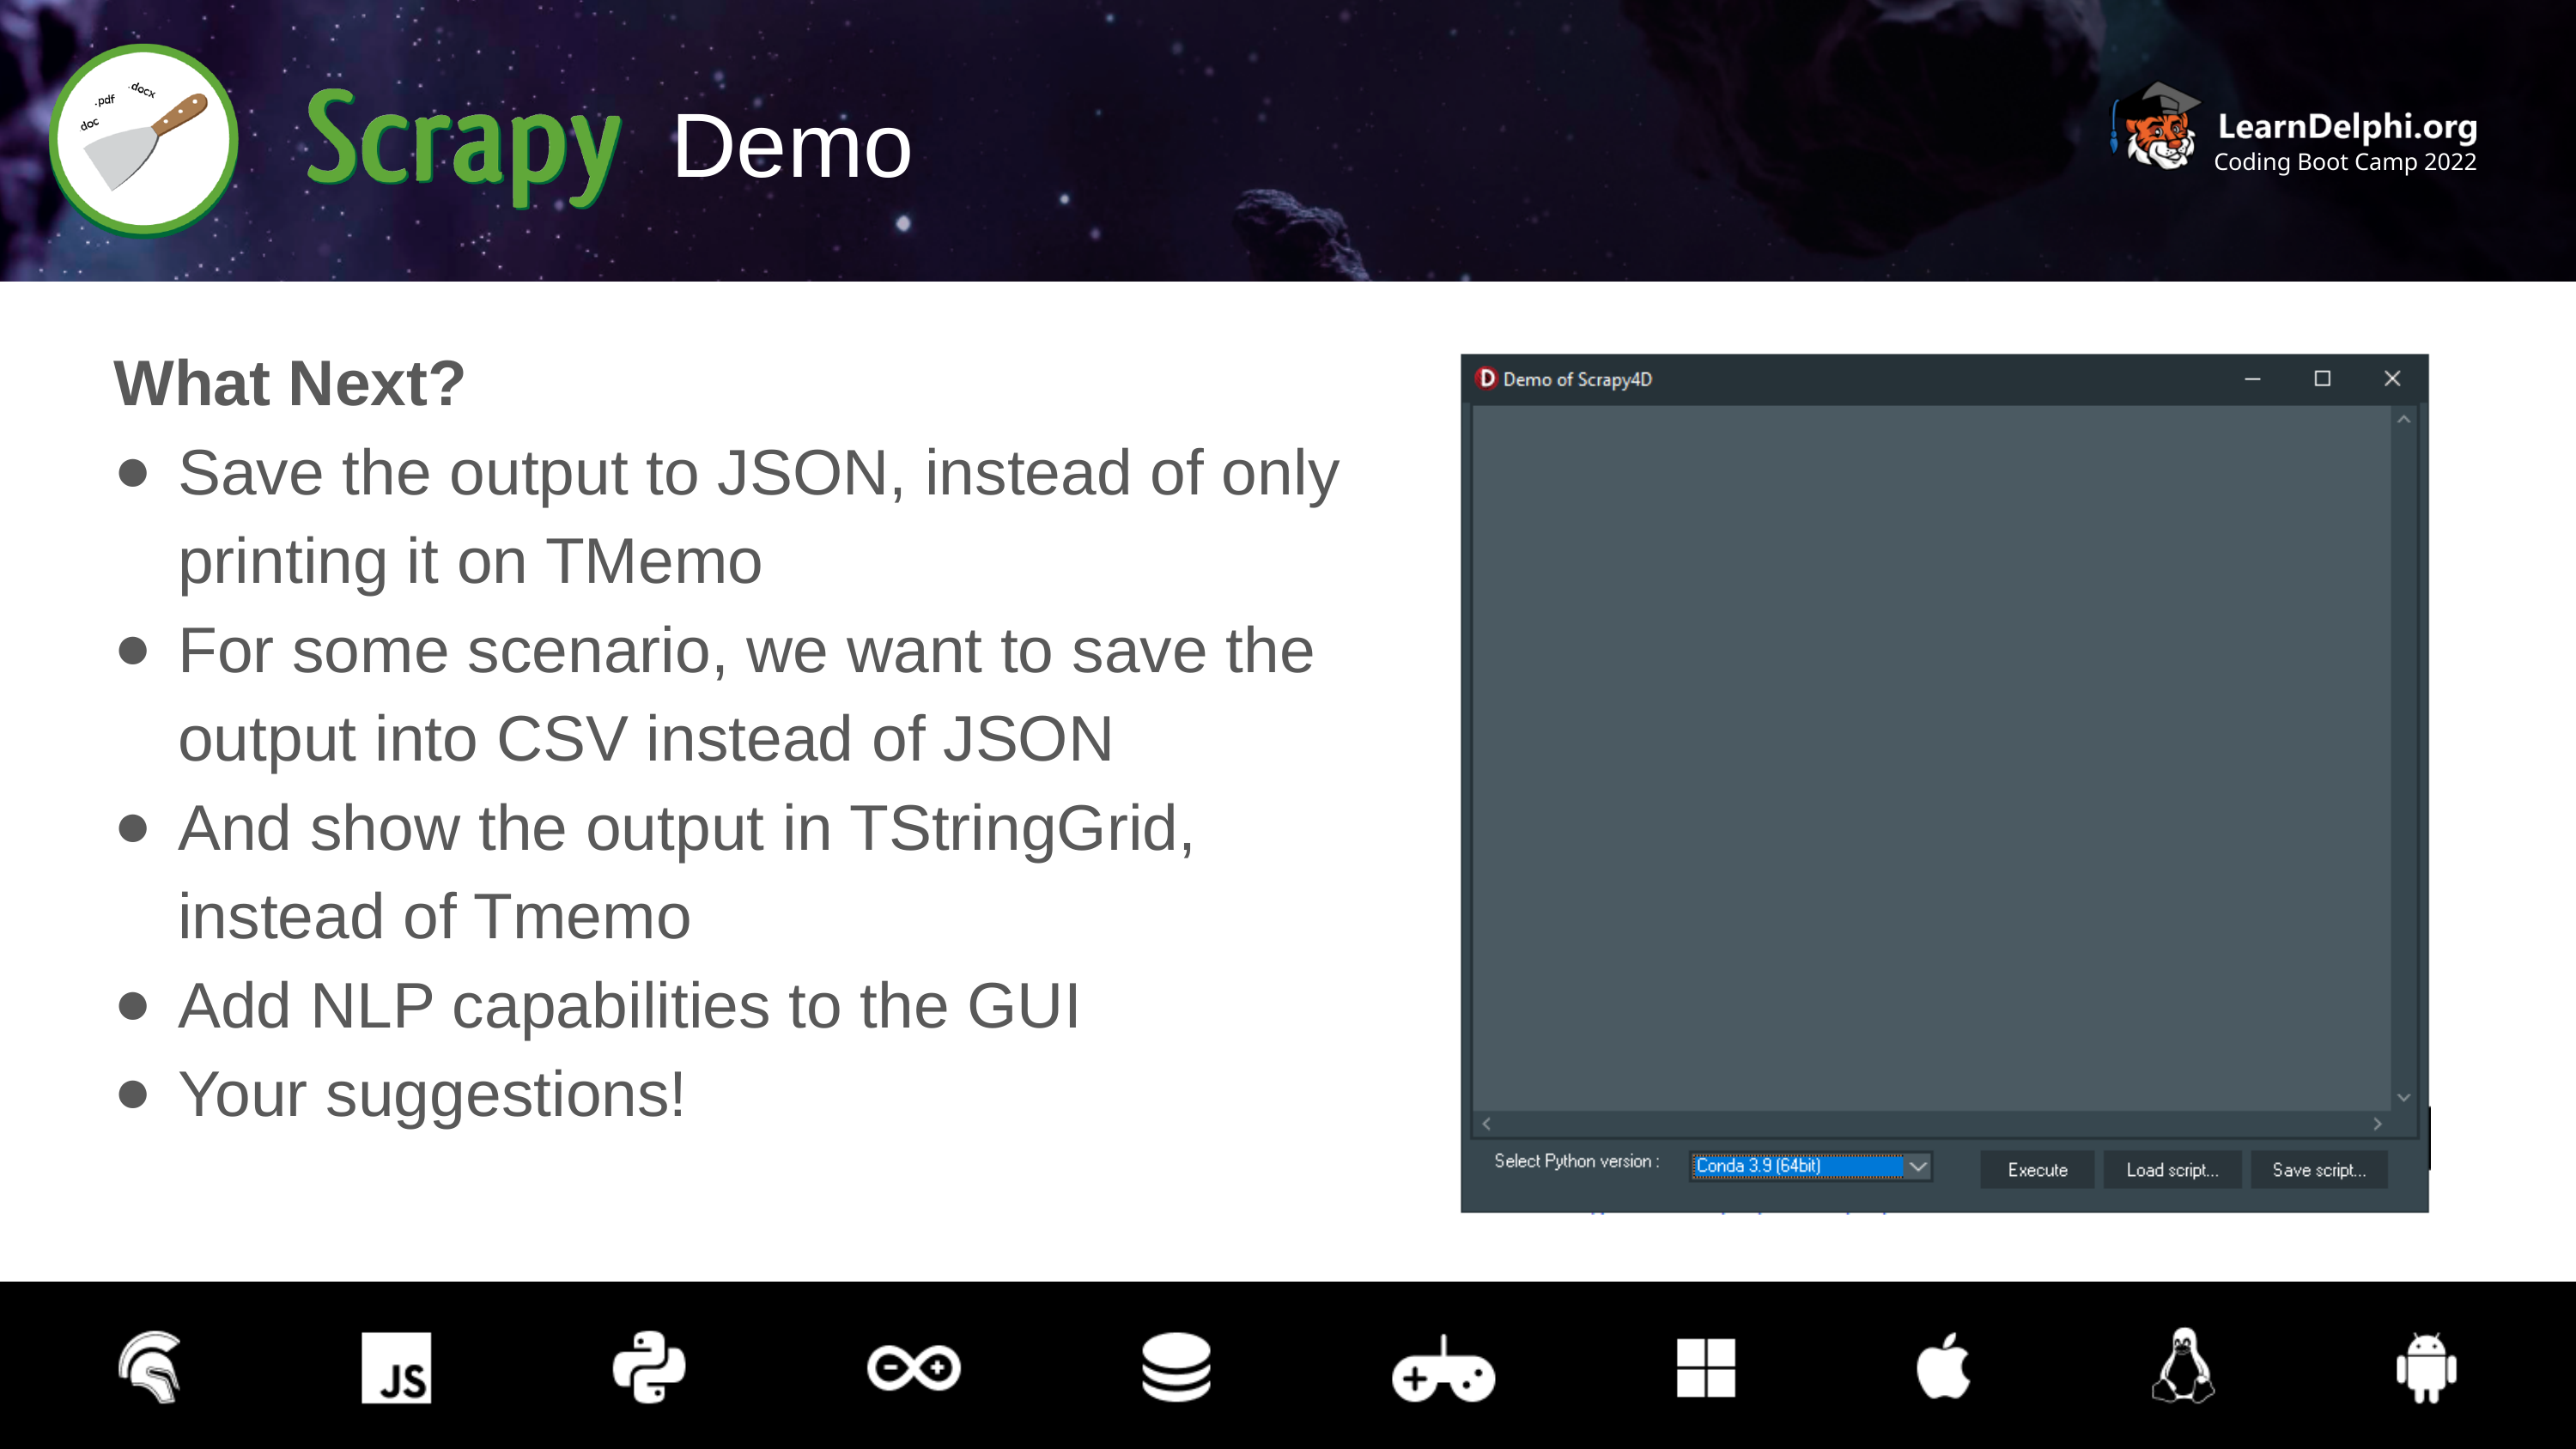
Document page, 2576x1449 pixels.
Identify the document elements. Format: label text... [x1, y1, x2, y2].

title Demo [627, 59, 2488, 221]
picture [0, 1282, 2576, 1449]
picture [0, 0, 2576, 282]
text_box What Next? Save the output to JSON, instead of only printing it on TMemo For some scenario, we want to save the output into CSV instead of JSON And show the output in TStringGrid, instead of Tmemo Add NLP capabilities to the GUI Your suggestions! [88, 304, 1392, 1276]
picture [1459, 353, 2431, 1216]
